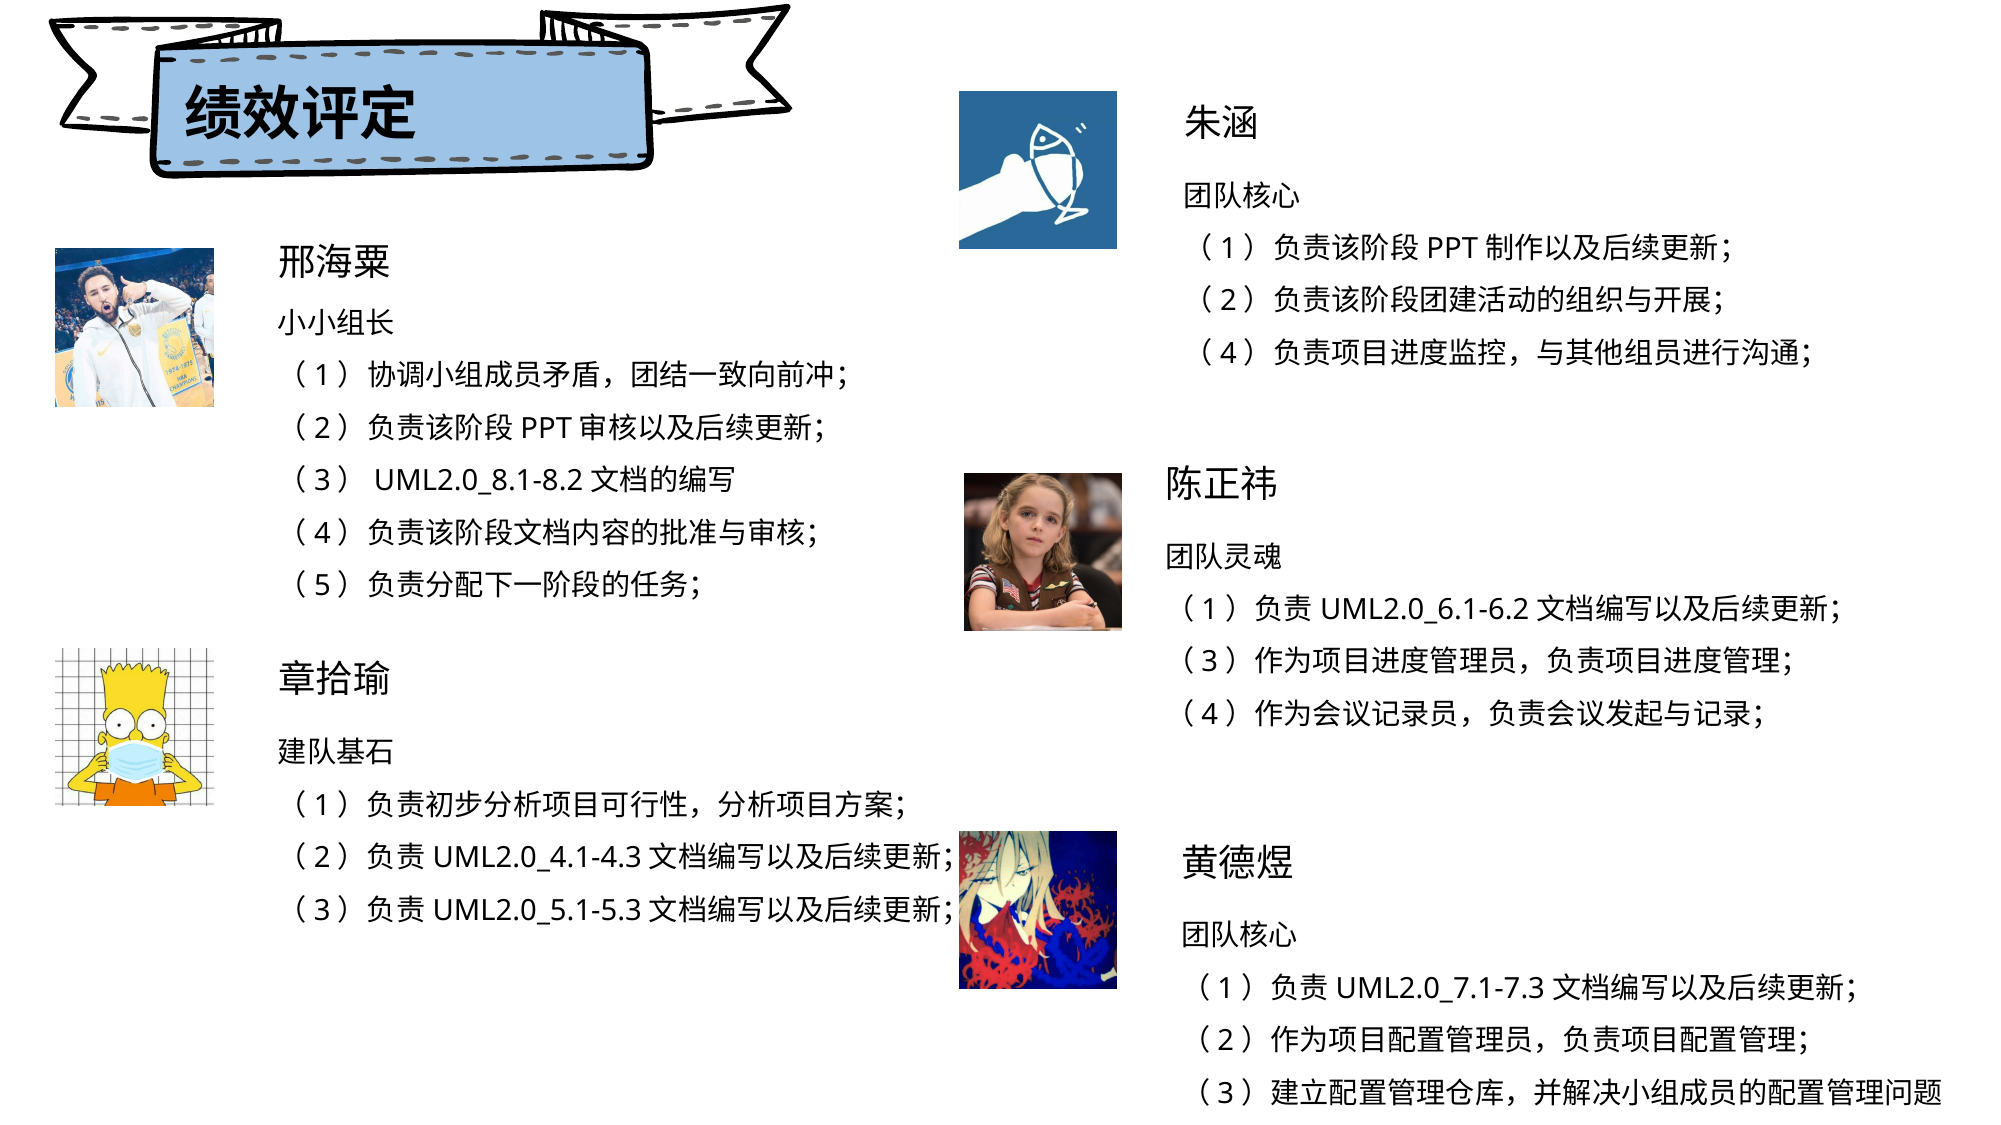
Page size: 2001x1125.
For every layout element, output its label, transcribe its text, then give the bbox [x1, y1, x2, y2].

picture [958, 91, 1117, 249]
text_box 邢海粟 [263, 230, 406, 279]
text_box 建队基石 （1）负责初步分析项目可行性，分析项目方案； （2）负责UML2.0_4.1-4.3文档编写以及后续更新； （3）负责UML2.0_5.1-5.3文档编写以及后续更新； [263, 708, 1123, 934]
text_box 团队灵魂 （1）负责UML2.0_6.1-6.2文档编写以及后续更新； （3）作为项目进度管理员，负责项目进度管理； （4）作为会议记录员，负责会议发起与记录； [1150, 513, 2000, 738]
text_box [48, 3, 793, 180]
text_box 章拾瑜 [263, 648, 406, 708]
picture [964, 473, 1122, 631]
text_box 陈正祎 [1150, 452, 1294, 513]
text_box 黄德煜 [1166, 831, 1309, 891]
picture [55, 248, 214, 407]
text_box 朱涵 [1169, 91, 1275, 151]
text_box 团队核心 （1）负责UML2.0_7.1-7.3文档编写以及后续更新； （2）作为项目配置管理员，负责项目配置管理； （3）建立配置管理仓库，并解决小组成员的配置管理问题 [1166, 891, 2000, 1117]
picture [55, 648, 214, 806]
text_box 团队核心 （1）负责该阶段PPT制作以及后续更新； （2）负责该阶段团建活动的组织与开展； （4）负责项目进度监控，与其他组员进行沟通； [1169, 151, 2000, 377]
text_box 小小组长 （1）协调小组成员矛盾，团结一致向前冲； （2）负责该阶段PPT审核以及后续更新； （3）UML2.0_8.1-8.2文档的编写 （4）负责该阶段文档内容的批准与审核； （5）负责分配下一阶段的任务； [263, 279, 1078, 609]
picture [958, 831, 1117, 989]
